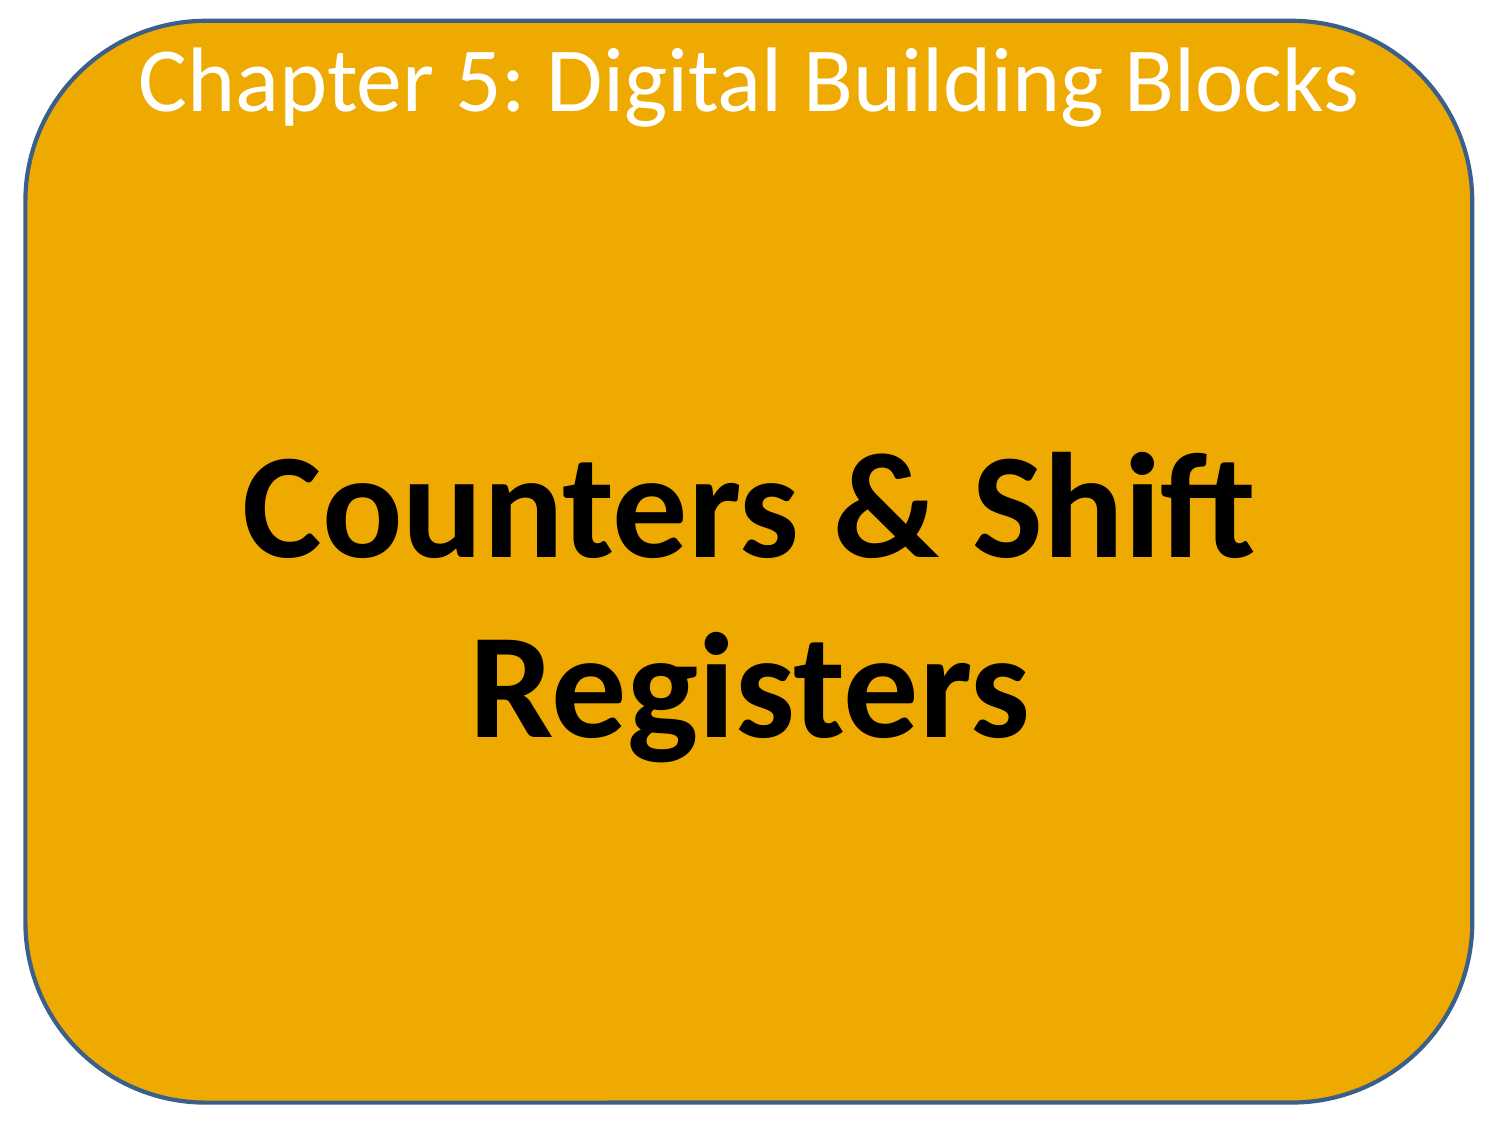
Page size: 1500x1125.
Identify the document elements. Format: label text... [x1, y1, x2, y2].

text_box Counters & Shift Registers [0, 399, 1500, 663]
text_box Chapter 5: Digital Building Blocks [0, 12, 1500, 138]
